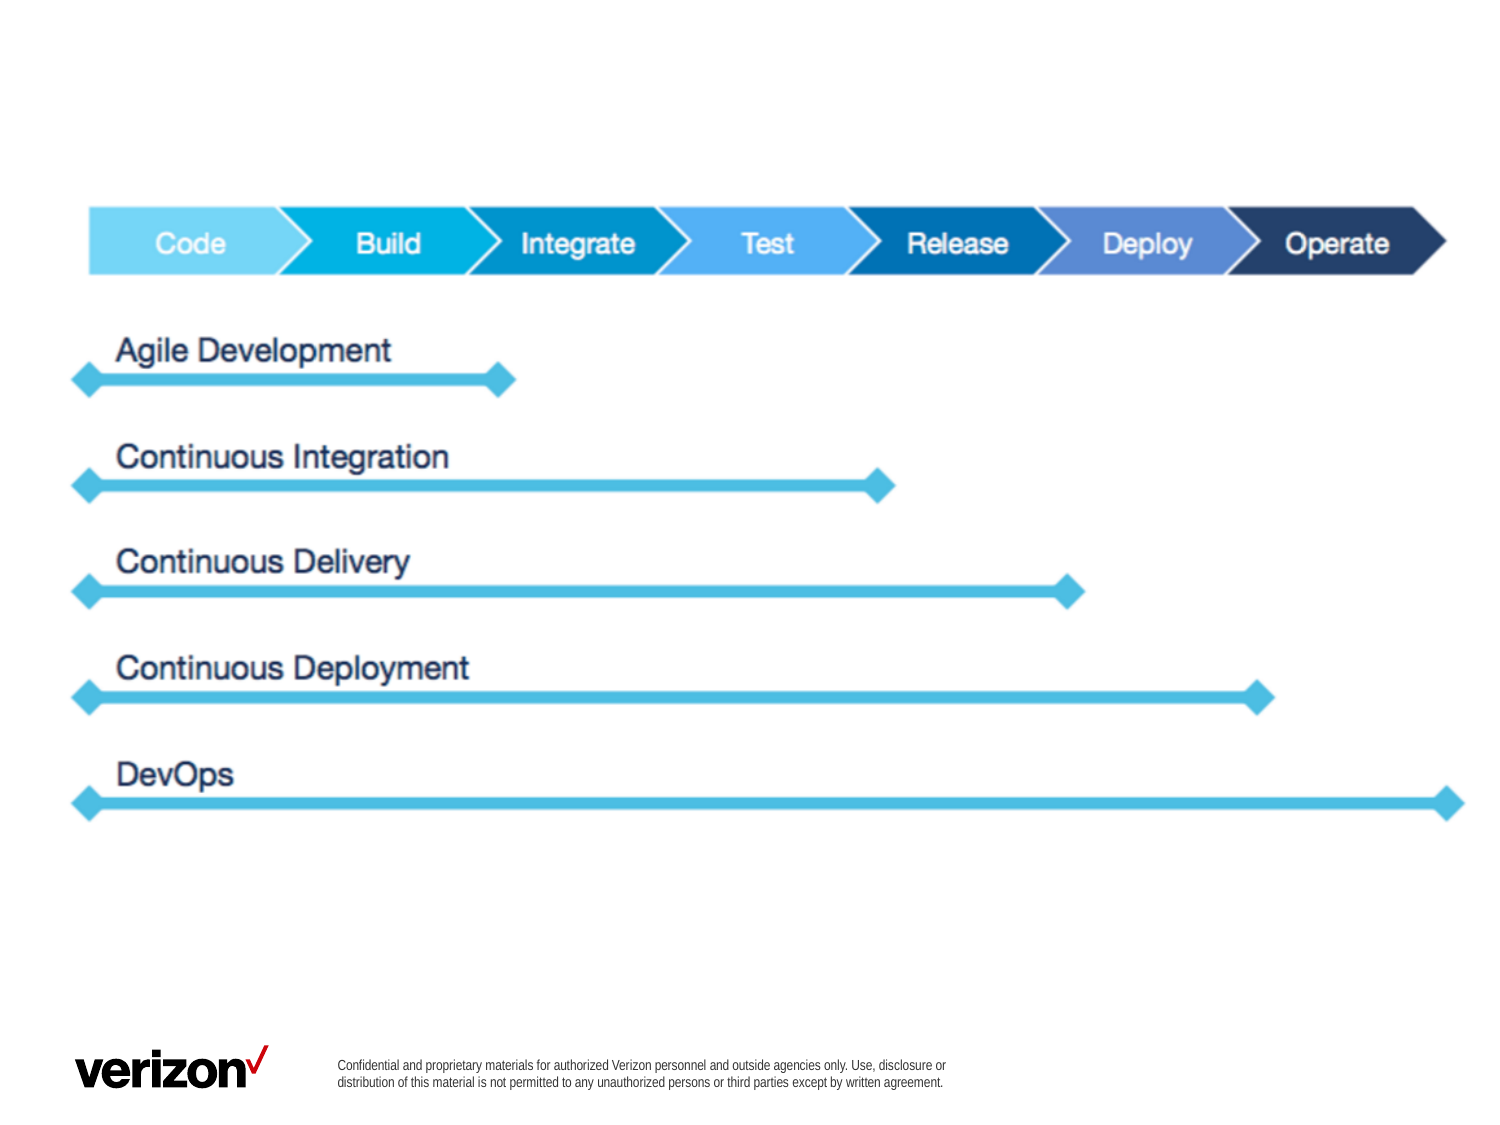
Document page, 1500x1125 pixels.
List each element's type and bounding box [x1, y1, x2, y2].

picture [51, 181, 1467, 838]
